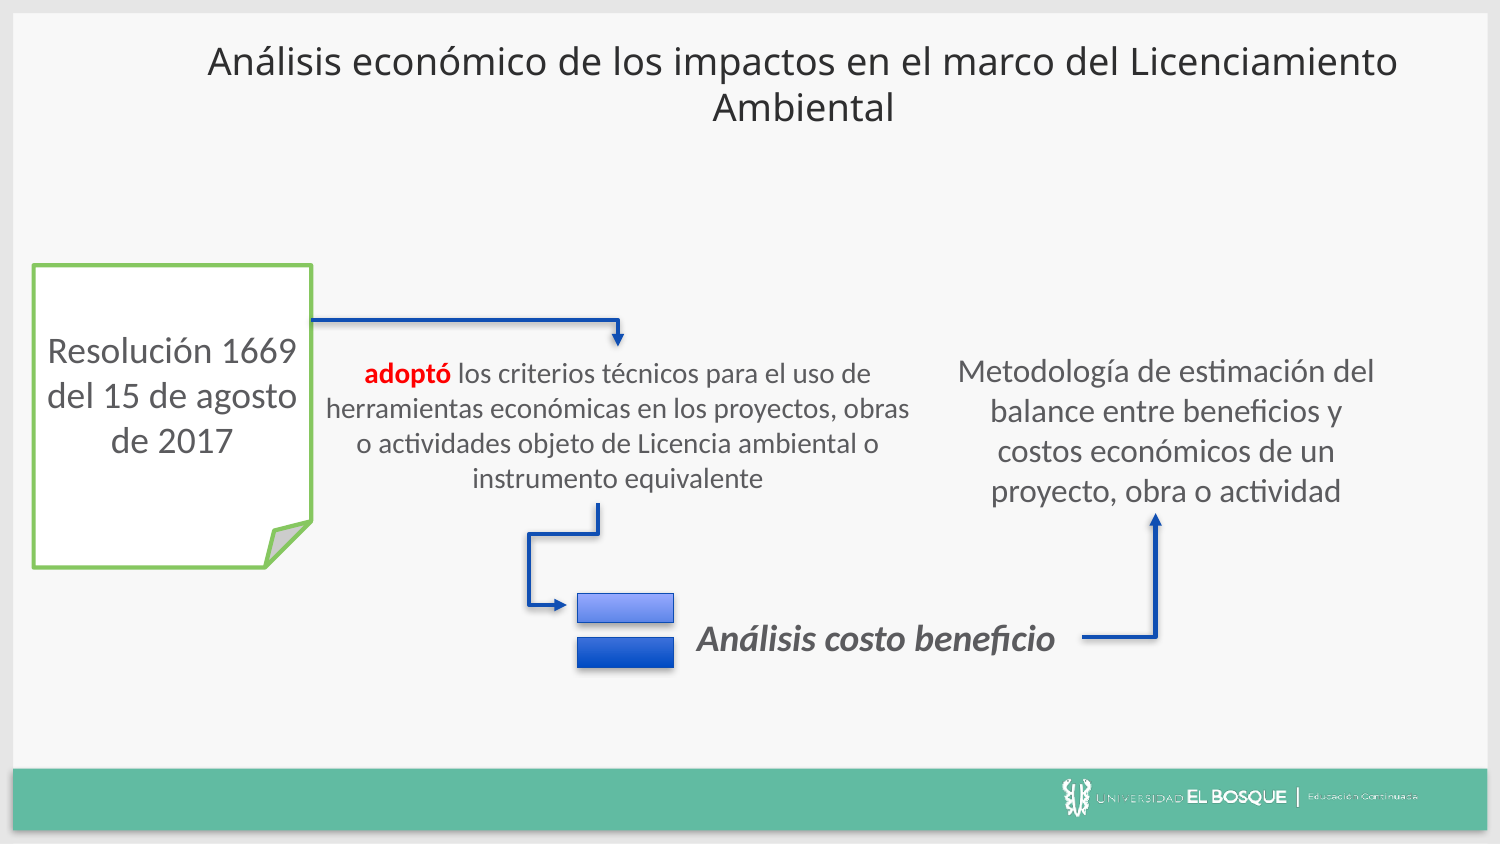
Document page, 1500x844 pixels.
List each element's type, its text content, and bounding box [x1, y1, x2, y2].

text_box [316, 319, 625, 347]
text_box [33, 265, 312, 568]
text_box [529, 503, 599, 612]
text_box [1081, 517, 1162, 638]
title Análisis económico de los impactos en el marco del Licenciamiento Ambiental [171, 29, 1436, 163]
picture [1055, 769, 1425, 827]
text_box Metodología de estimación del balance entre beneficios y costos económicos de un proyecto, obra o actividad [949, 341, 1383, 517]
text_box [577, 593, 674, 623]
text_box [577, 637, 674, 668]
text_box adoptó los criterios técnicos para el uso de herramientas económicas en los proyectos, obras o actividades objeto de Licencia ambiental o instrumento equivalente [316, 346, 925, 502]
text_box Análisis costo beneficio [689, 606, 1064, 667]
